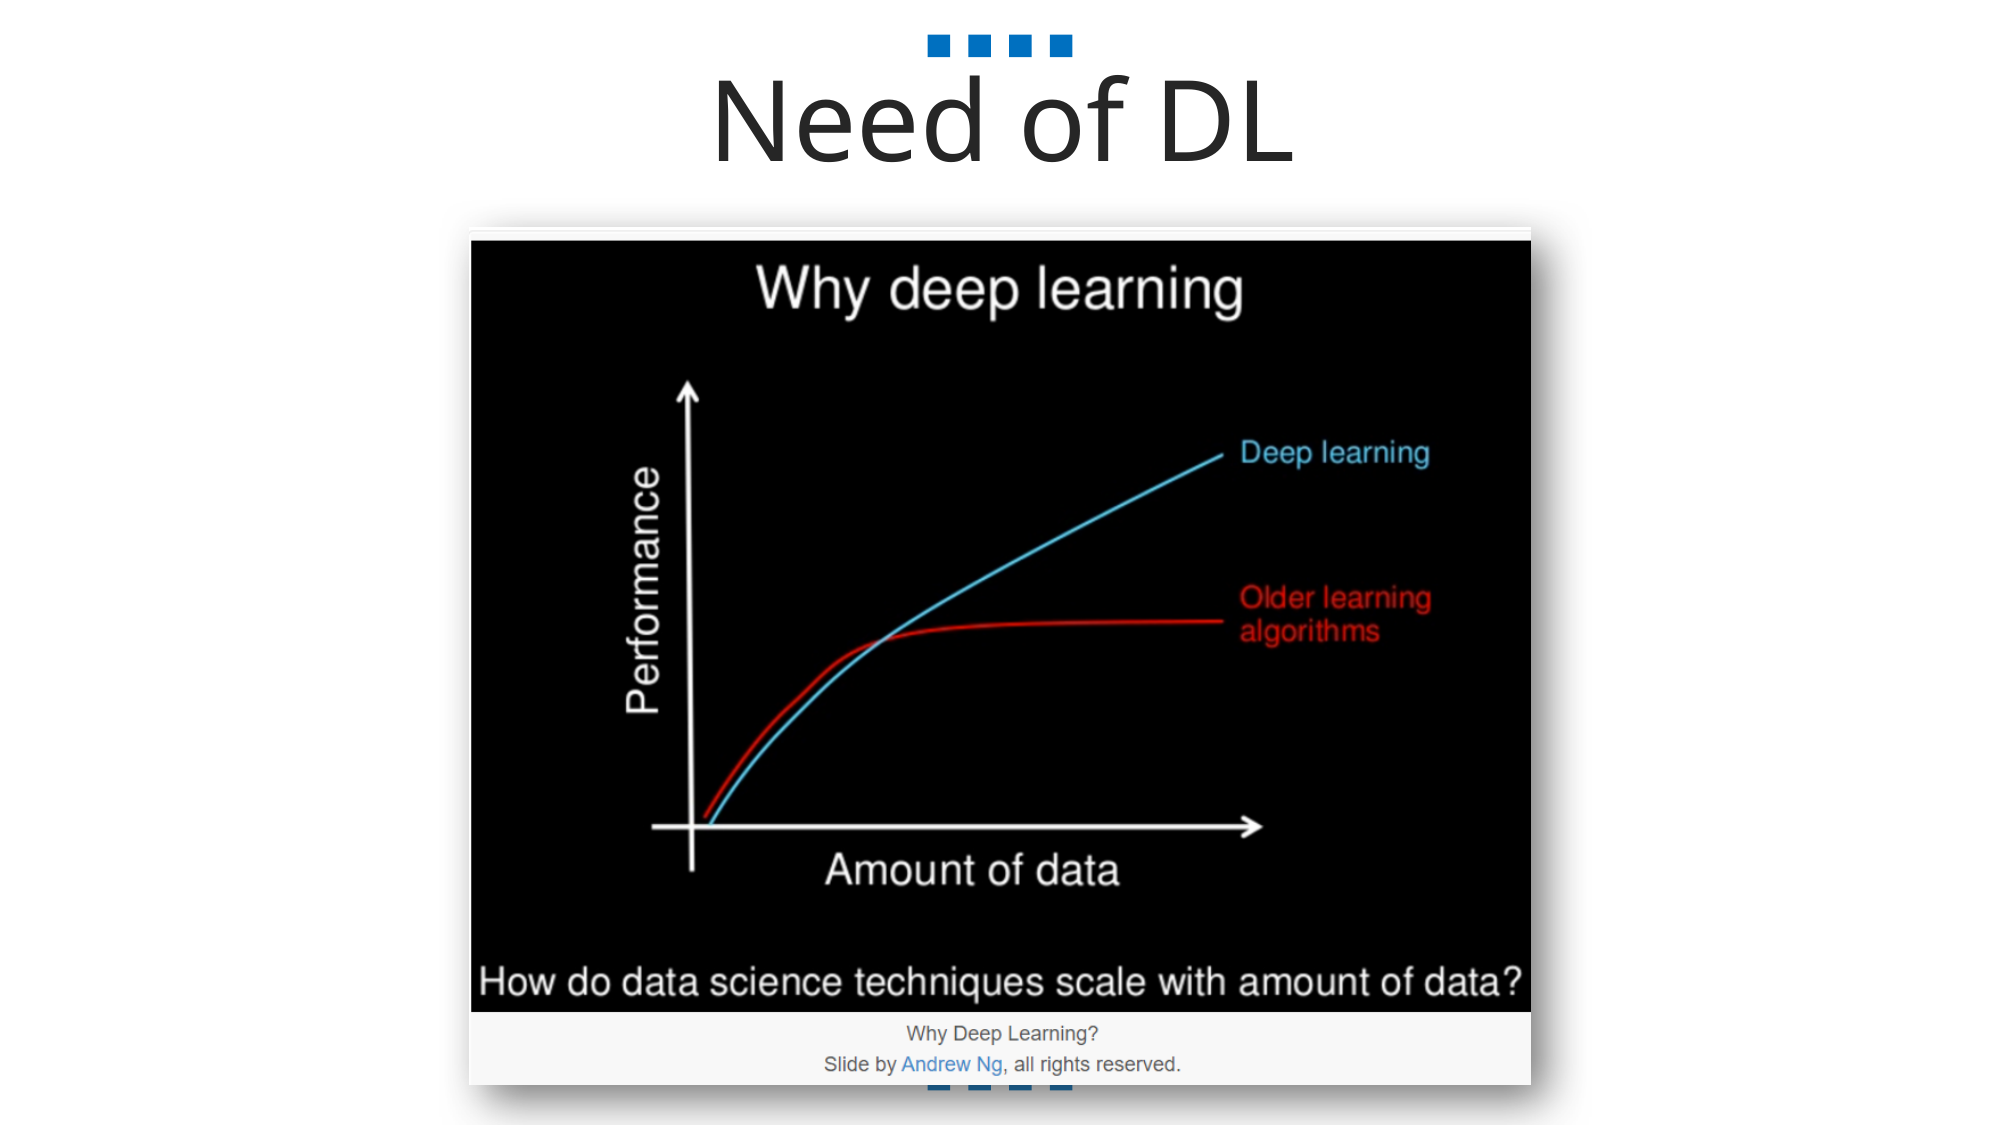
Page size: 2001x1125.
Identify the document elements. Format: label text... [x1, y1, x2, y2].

text_box [73, 127, 1927, 998]
picture [468, 227, 1531, 1085]
list Need of DL [53, 65, 1952, 185]
